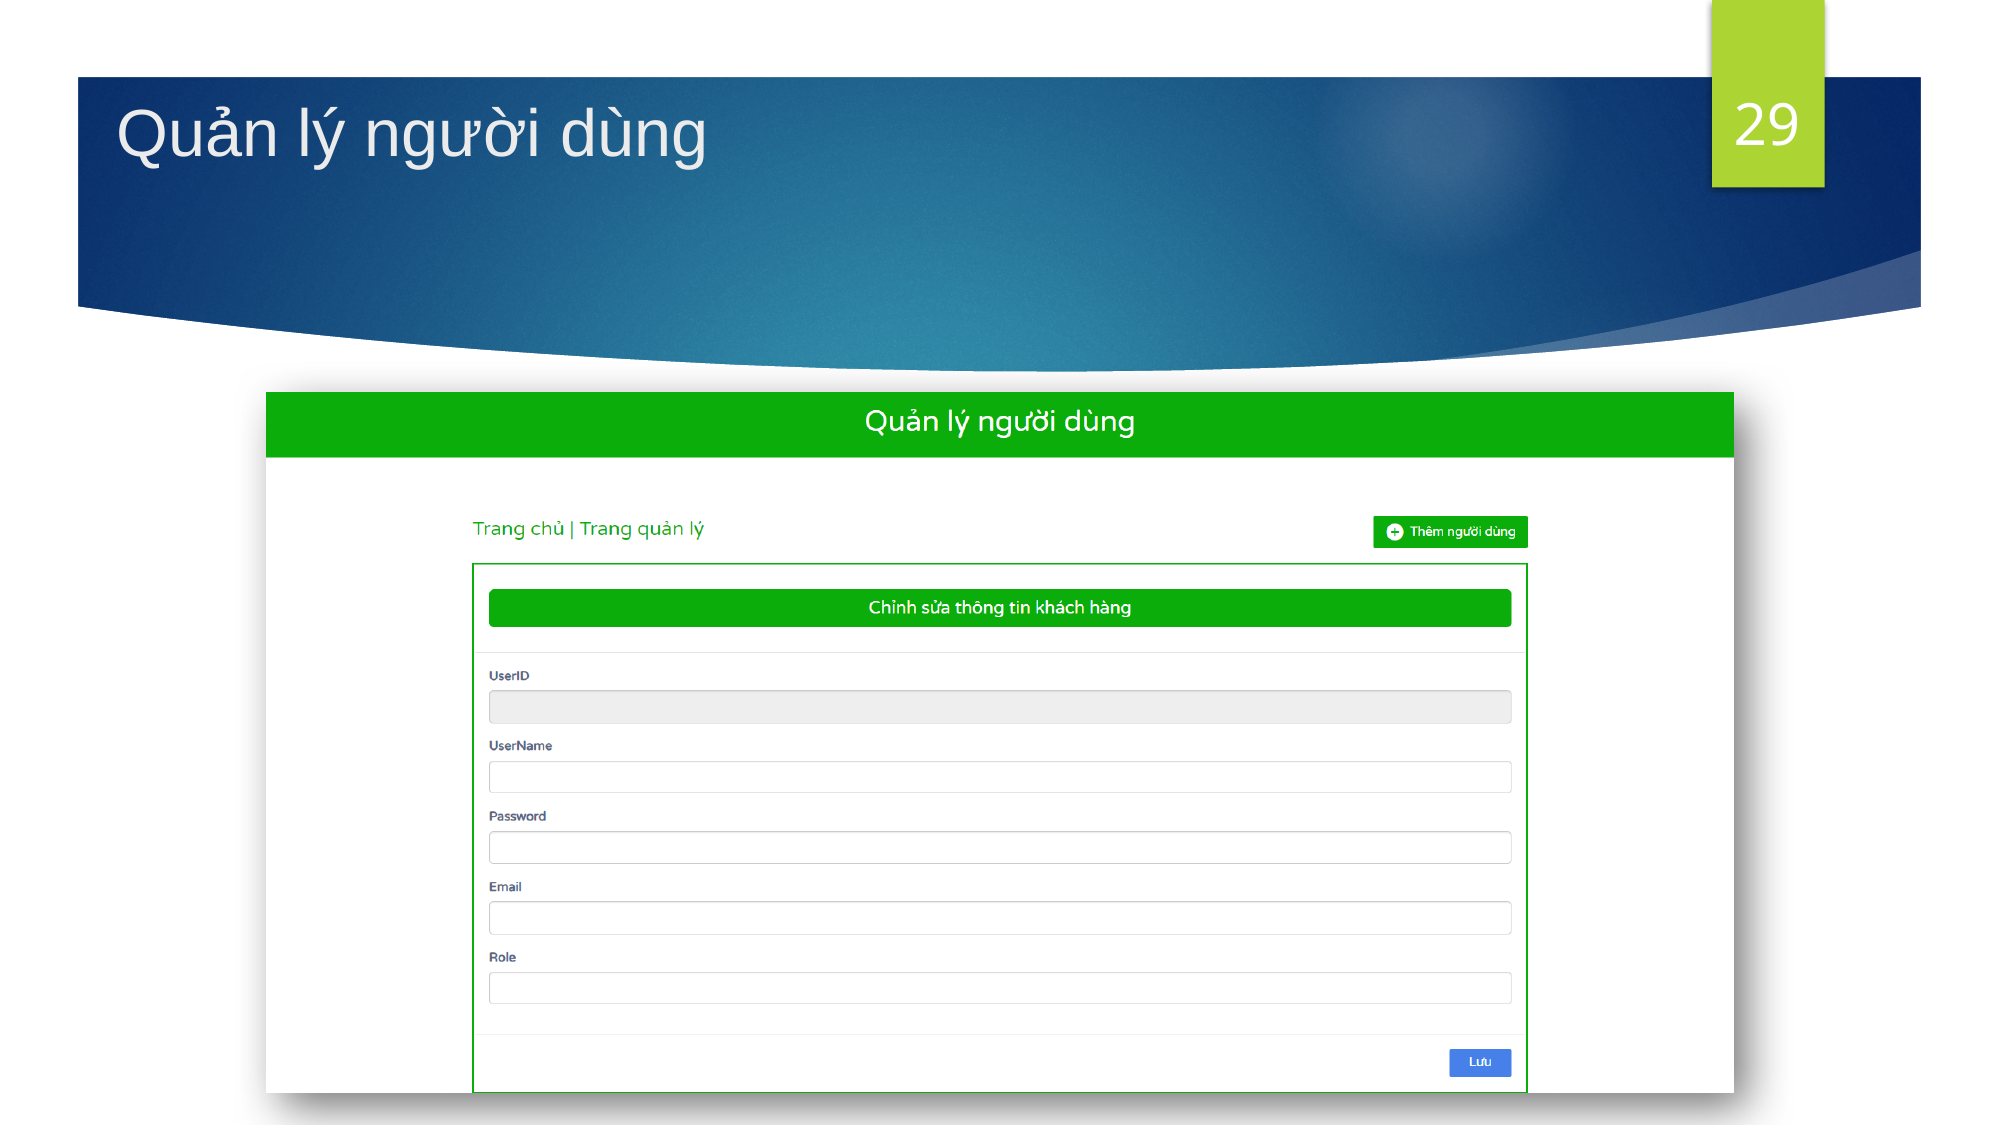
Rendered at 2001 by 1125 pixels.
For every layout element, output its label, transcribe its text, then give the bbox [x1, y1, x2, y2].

slide_number 29 [1698, 48, 1836, 175]
title Quản lý người dùng [101, 84, 1539, 175]
picture [79, 78, 1920, 371]
picture [265, 392, 1735, 1093]
